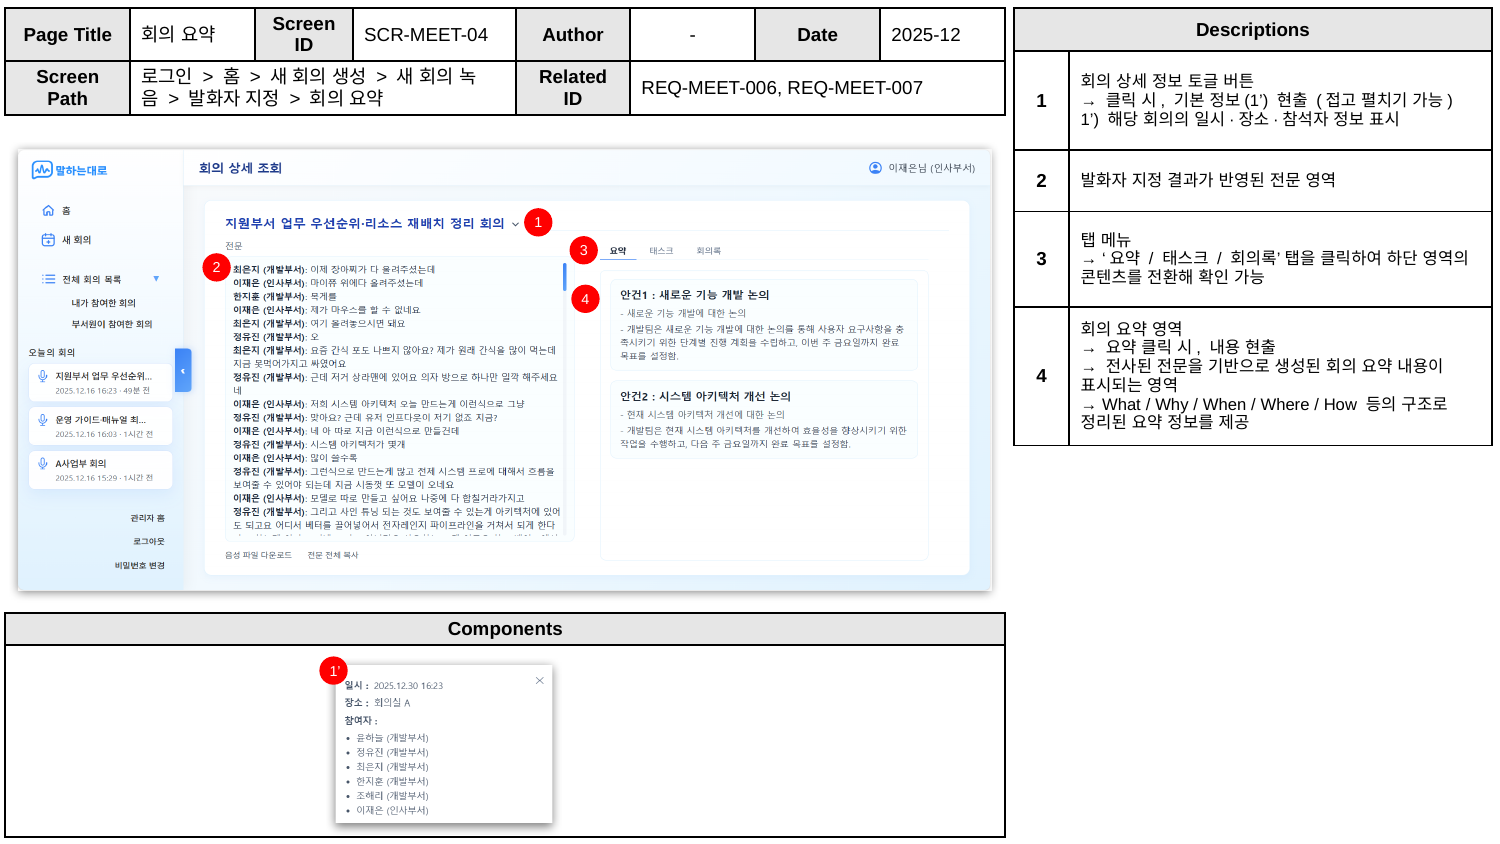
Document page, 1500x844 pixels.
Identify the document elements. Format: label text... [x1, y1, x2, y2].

table_cell 1 [1015, 52, 1068, 149]
table_header 회의 요약 [131, 9, 254, 60]
table_header - [631, 9, 754, 60]
table_cell 로그인 > 홈 > 새 회의 생성 > 새 회의 녹음 > 발화자 지정 > 회의 요약 [131, 62, 515, 114]
table_cell 3 [1015, 212, 1068, 306]
table_cell 2 [1015, 151, 1068, 211]
table_header Date [756, 9, 879, 60]
table_header Page Title [6, 9, 129, 60]
table_header SCR-MEET-04 [354, 9, 515, 60]
table_header Descriptions [1015, 9, 1491, 50]
table_header Screen ID [256, 9, 352, 60]
table_header Author [517, 9, 629, 60]
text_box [18, 148, 992, 591]
table_cell REQ-MEET-006, REQ-MEET-007 [631, 62, 1004, 114]
table_cell Related ID [517, 62, 629, 114]
table_cell 회의 상세 정보 토글 버튼 → 클릭 시, 기본 정보(1’) 현출 (접고 펼치기 가능) 1’) 해당 회의의 일시·장소·참석자 정보 표시 [1070, 52, 1491, 149]
table_header 2025-12 [881, 9, 1004, 60]
table_cell 발화자 지정 결과가 반영된 전문 영역 [1070, 151, 1491, 211]
table_cell [6, 646, 1004, 836]
table_cell 회의 요약 영역 → 요약 클릭 시, 내용 현출 → 전사된 전문을 기반으로 생성된 회의 요약 내용이 표시되는 영역 → What / Why / When / Where / How 등의 구조로 정리된 요약 정보를 제공 [1070, 308, 1491, 445]
table_cell Screen Path [6, 62, 129, 114]
table_cell 탭 메뉴 → ‘요약 / 태스크 / 회의록’ 탭을 클릭하여 하단 영역의 콘텐츠를 전환해 확인 가능 [1070, 212, 1491, 306]
table_header Components [6, 614, 1004, 644]
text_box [319, 654, 553, 823]
table_cell 4 [1015, 308, 1068, 445]
